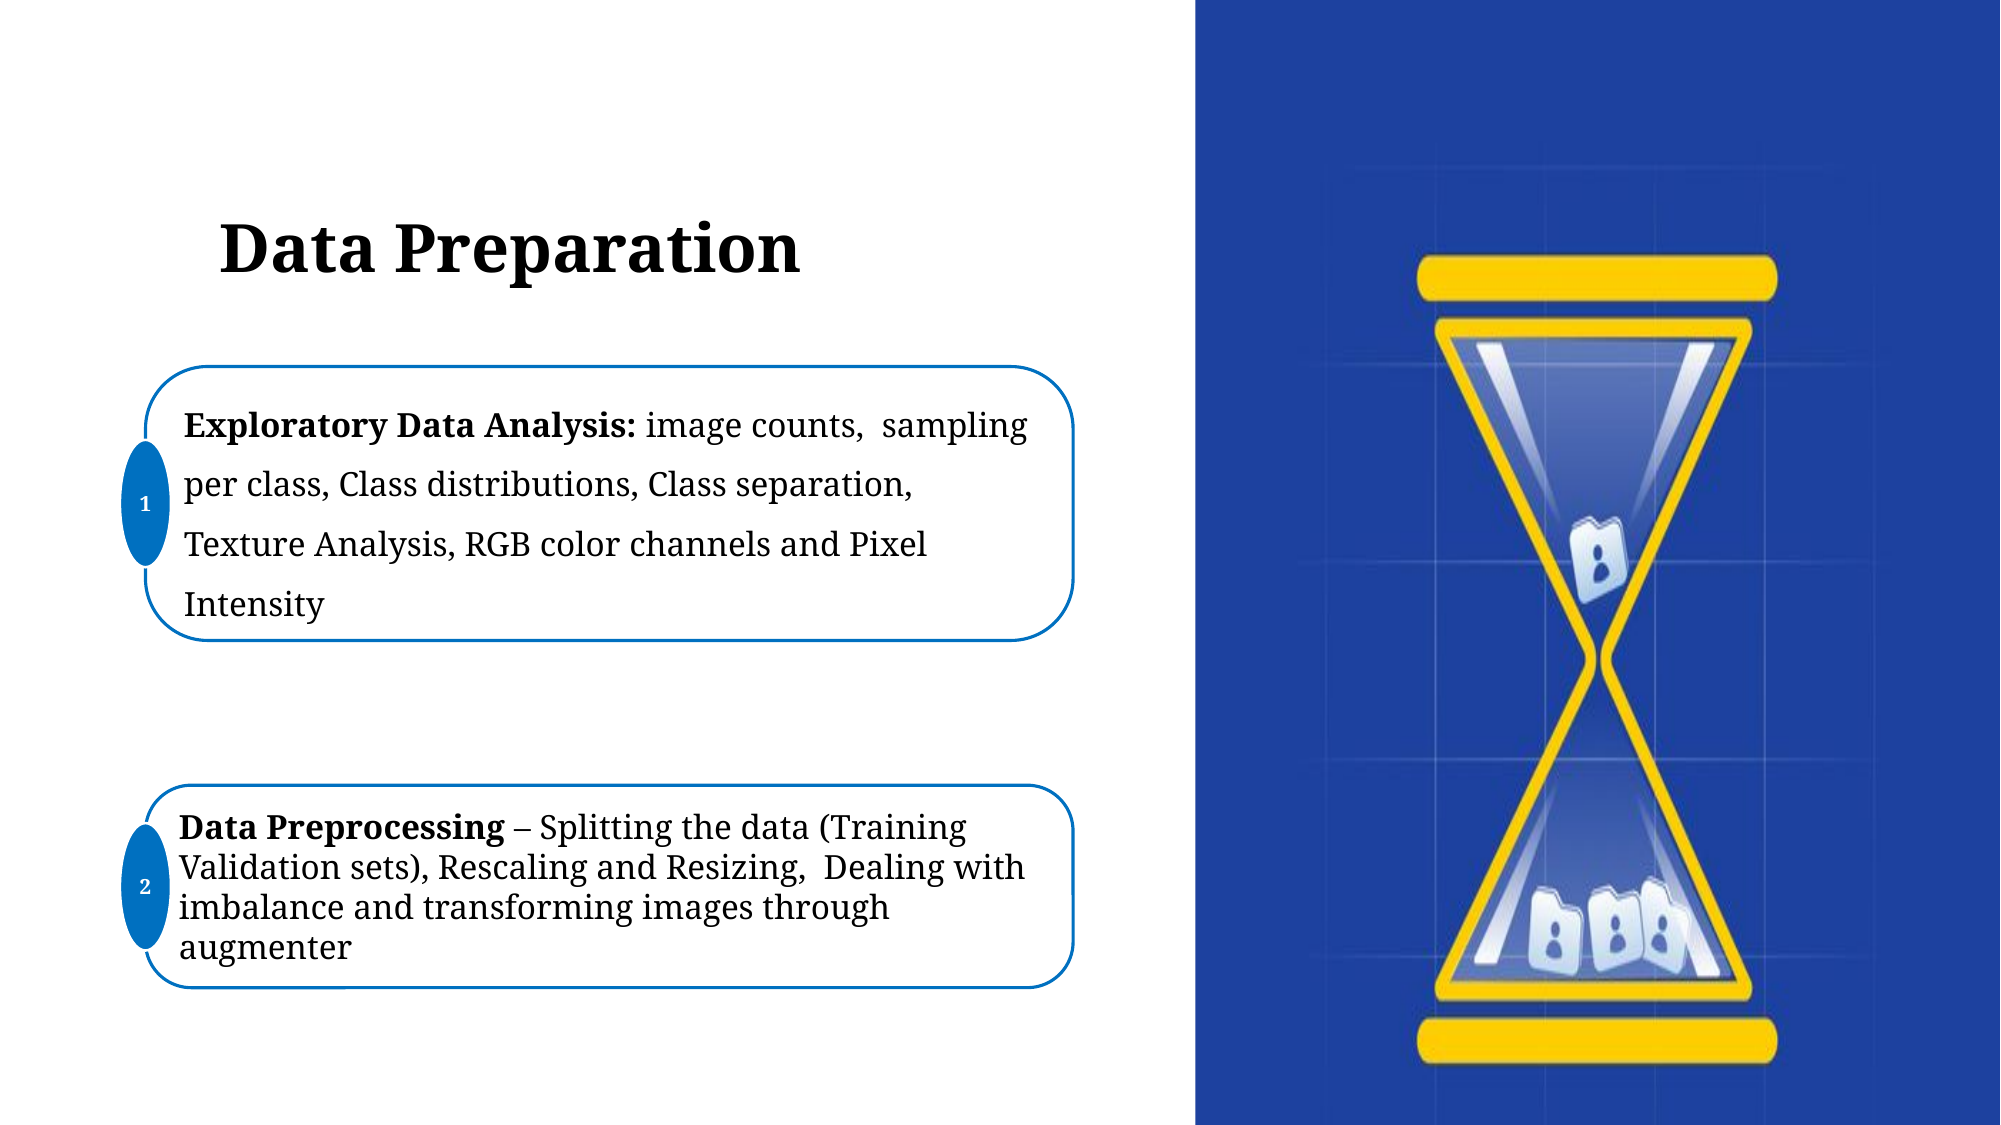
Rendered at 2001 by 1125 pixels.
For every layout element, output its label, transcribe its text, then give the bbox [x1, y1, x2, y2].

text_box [119, 366, 1074, 988]
text_box Data Preparation [204, 198, 940, 293]
picture [1195, 0, 2000, 1125]
